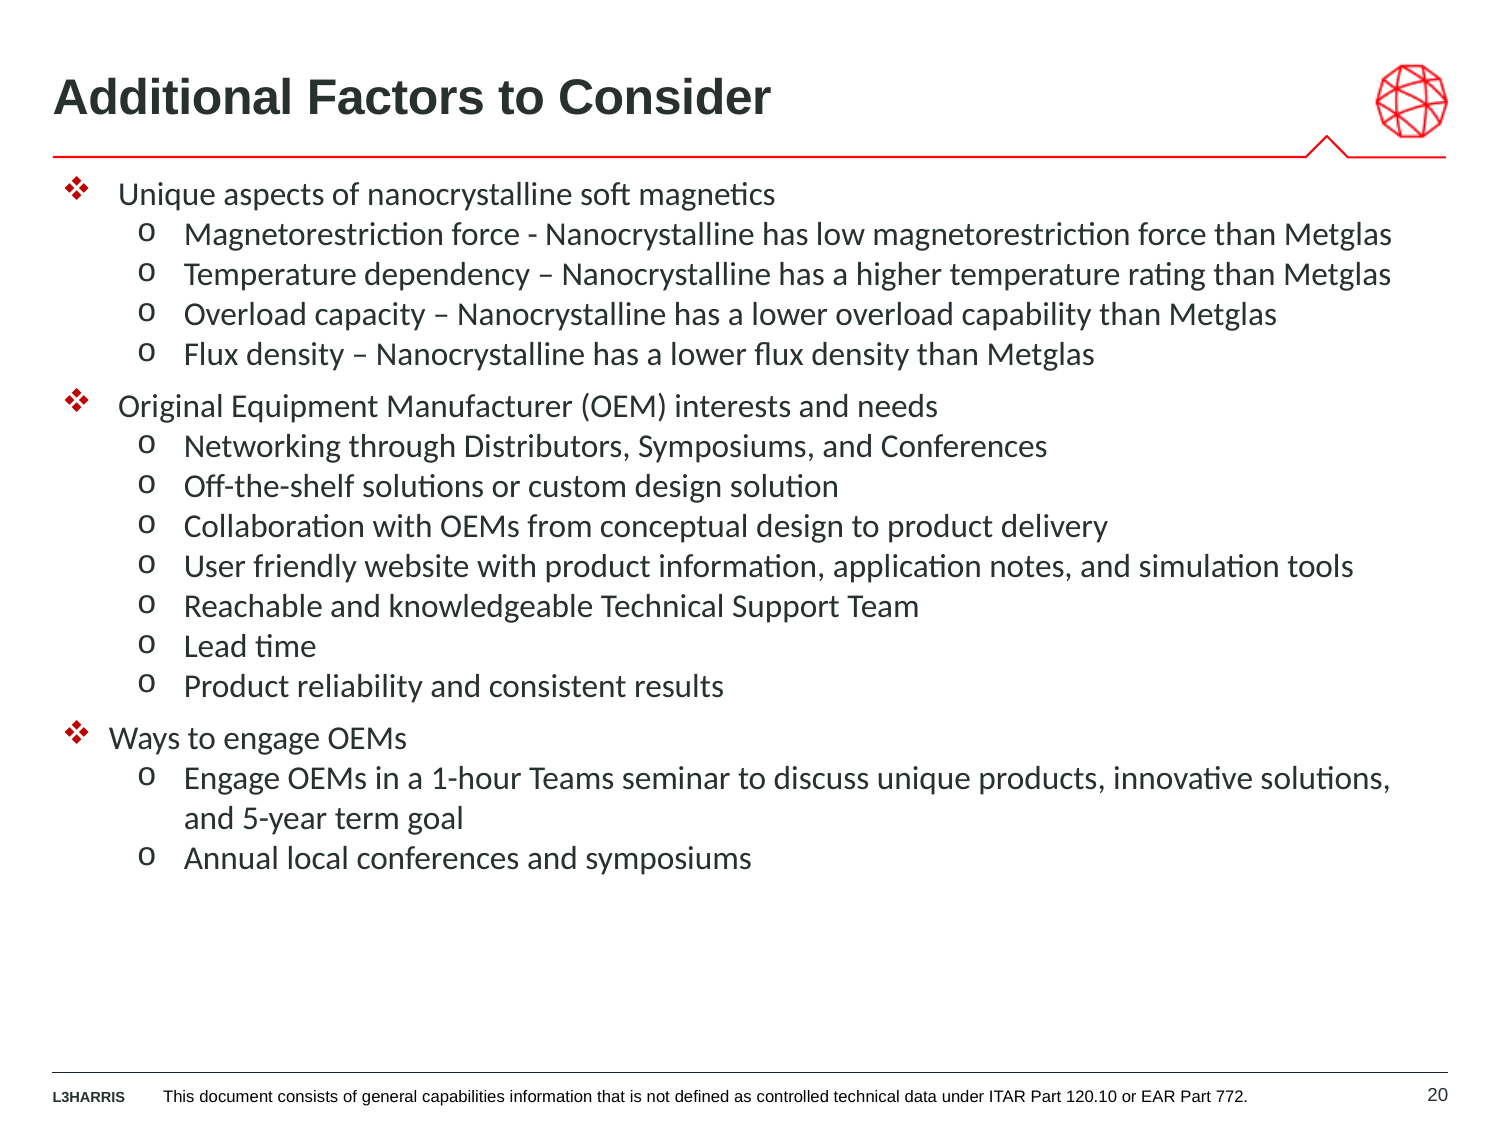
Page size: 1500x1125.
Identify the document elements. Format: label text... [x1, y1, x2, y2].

text_box Unique aspects of nanocrystalline soft magnetics Magnetorestriction force - Nanocrystalline has low magnetorestriction force than Metglas Temperature dependency – Nanocrystalline has a higher temperature rating than Metglas Overload capacity – Nanocrystalline has a lower overload capability than Metglas Flux density – Nanocrystalline has a lower flux density than Metglas Original Equipment Manufacturer (OEM) interests and needs Networking through Distributors, Symposiums, and Conferences Off-the-shelf solutions or custom design solution Collaboration with OEMs from conceptual design to product delivery User friendly website with product information, application notes, and simulation tools Reachable and knowledgeable Technical Support Team Lead time Product reliability and consistent results Ways to engage OEMs Engage OEMs in a 1-hour Teams seminar to discuss unique products, innovative solutions, and 5-year term goal Annual local conferences and symposiums [47, 165, 1438, 1066]
title Additional Factors to Consider [52, 47, 1215, 153]
